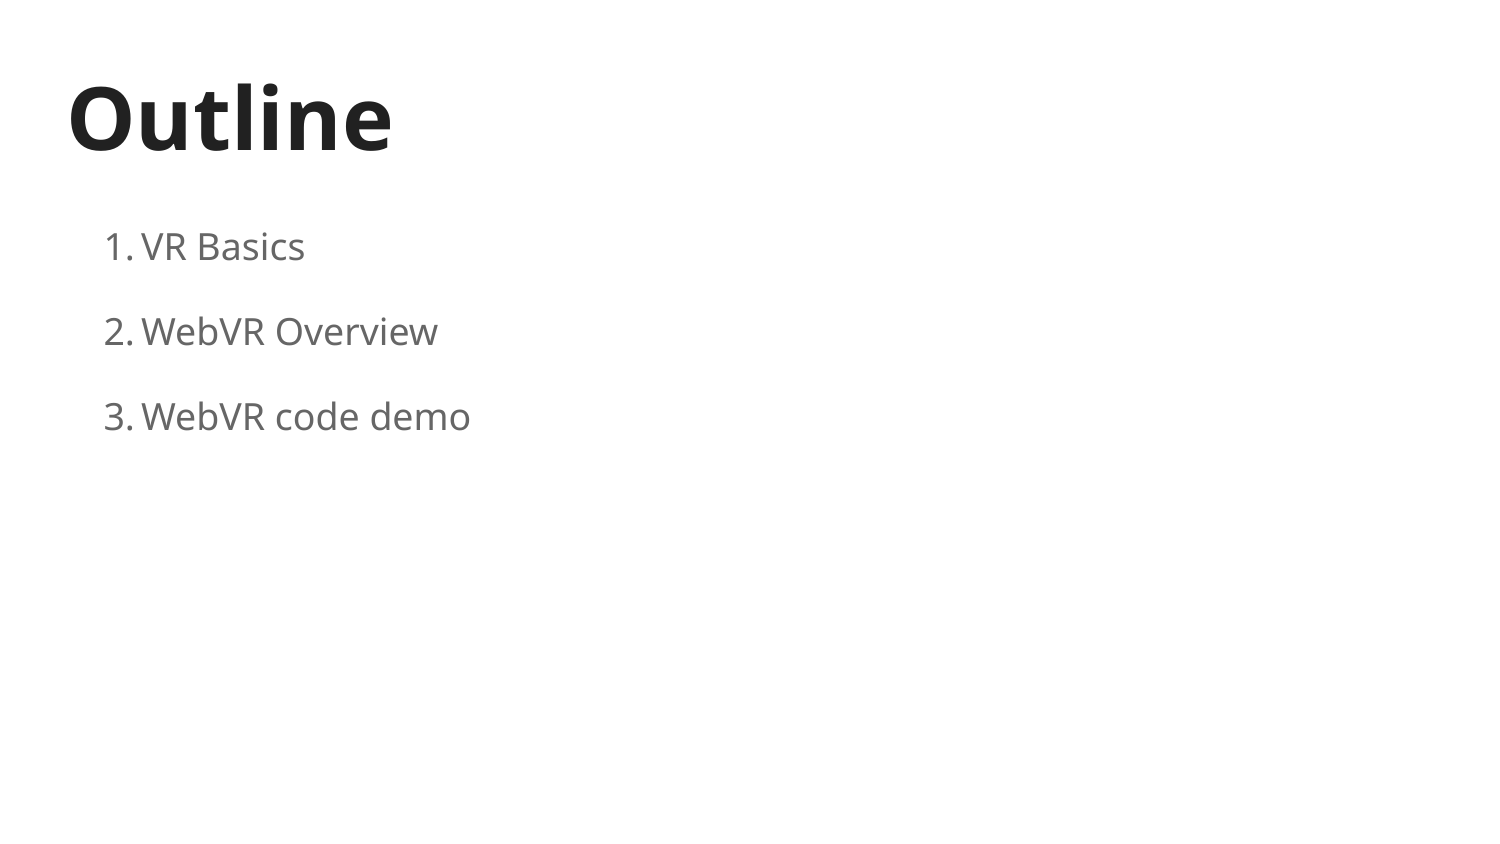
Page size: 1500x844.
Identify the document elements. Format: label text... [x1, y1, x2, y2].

list VR Basics WebVR Overview WebVR code demo [51, 201, 1449, 750]
title Outline [51, 48, 1449, 180]
